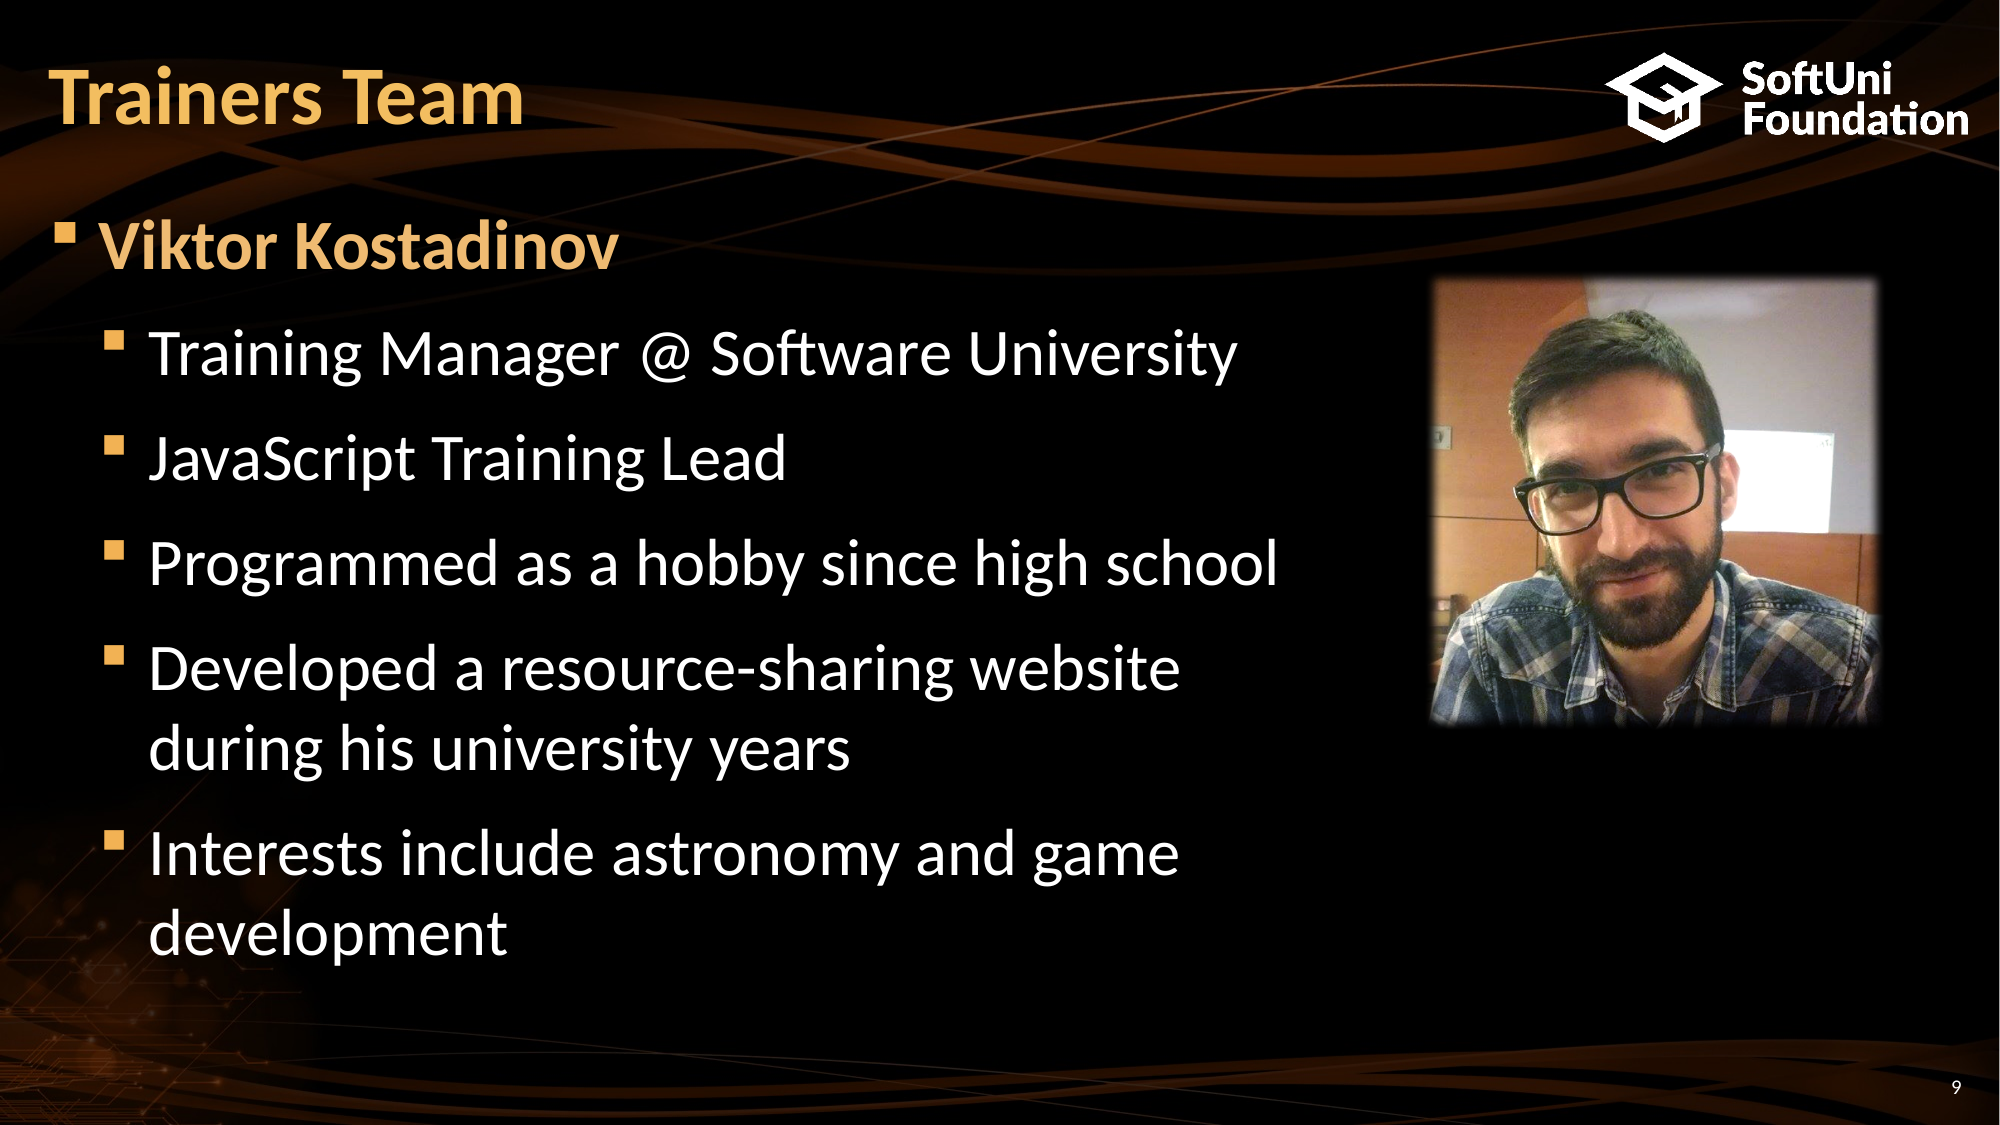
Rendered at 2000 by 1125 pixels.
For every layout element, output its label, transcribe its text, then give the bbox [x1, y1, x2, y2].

picture [0, 0, 2000, 1125]
title Trainers Team [30, 6, 1602, 189]
slide_number 9 [1897, 1070, 1968, 1103]
list Viktor Kostadinov Training Manager @ Software University JavaScript Training Lead Programmed as a hobby since high school Developed a resource-sharing website during his university years Interests include astronomy and game development [31, 189, 1388, 1103]
